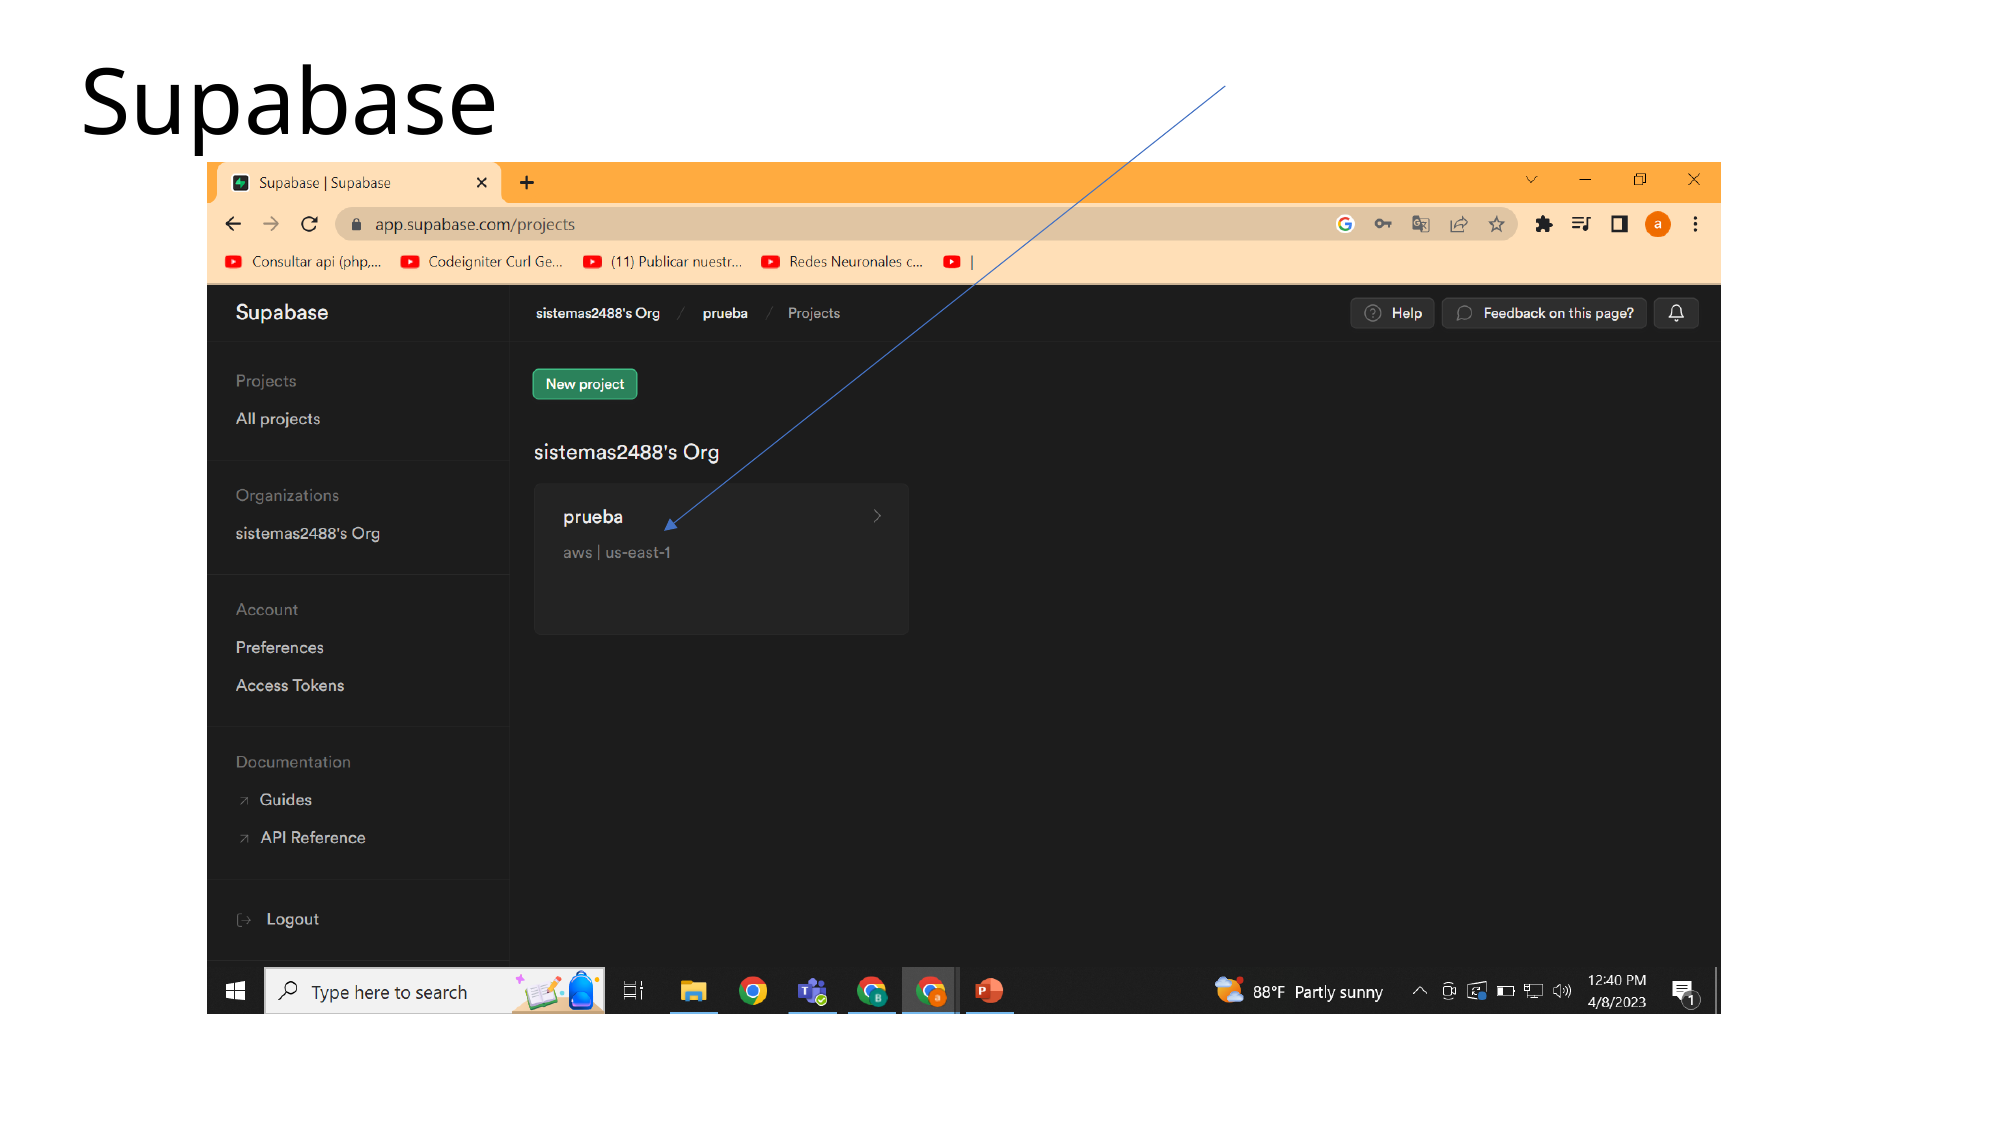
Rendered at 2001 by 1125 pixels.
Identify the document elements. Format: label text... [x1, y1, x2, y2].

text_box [663, 85, 1226, 531]
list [207, 162, 1721, 1014]
title Supabase [65, 47, 1893, 163]
